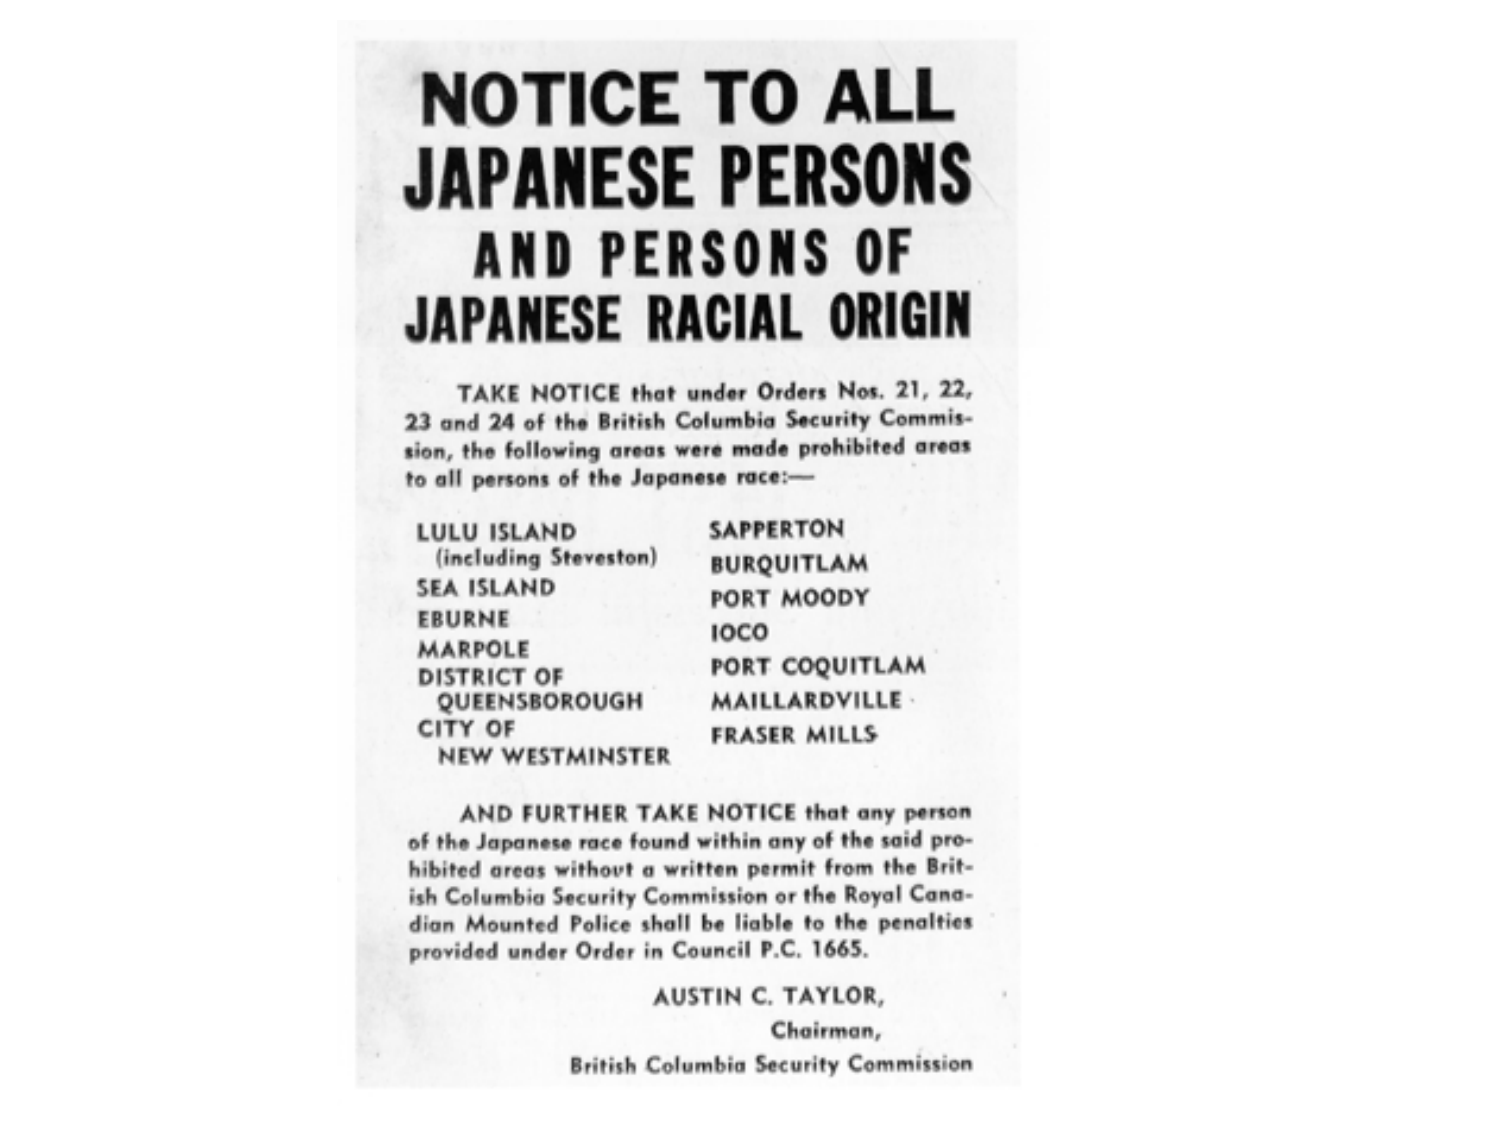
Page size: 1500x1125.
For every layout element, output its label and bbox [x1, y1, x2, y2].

picture [337, 20, 1051, 1107]
